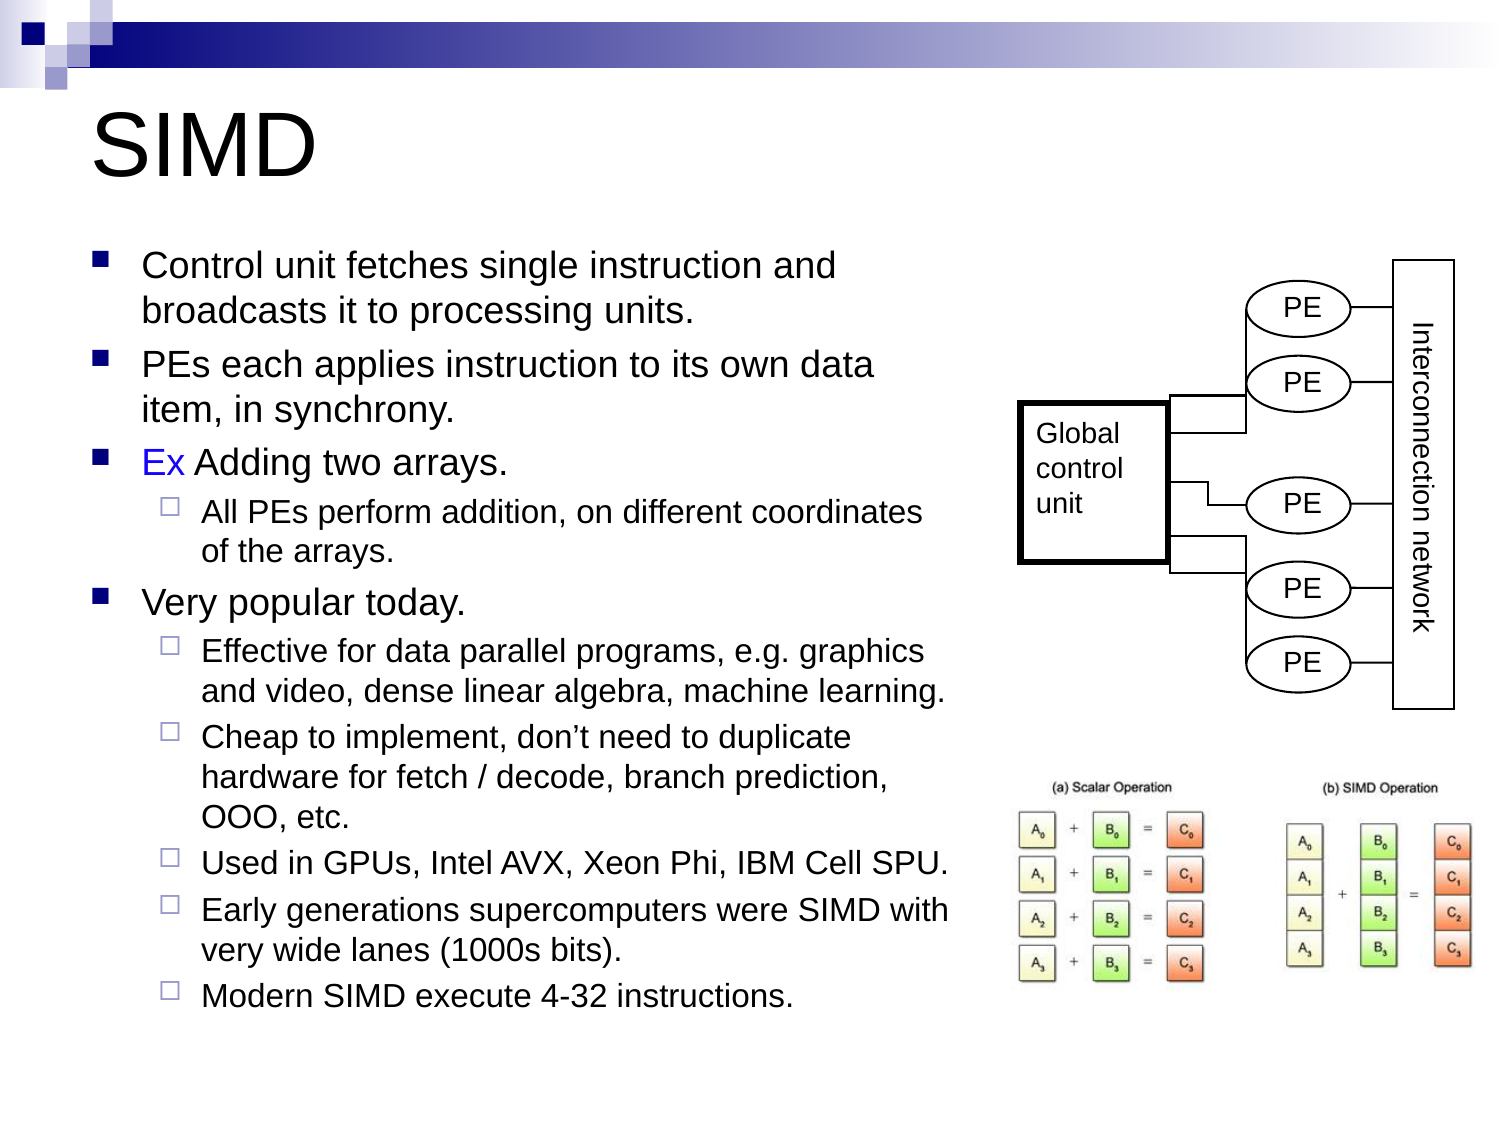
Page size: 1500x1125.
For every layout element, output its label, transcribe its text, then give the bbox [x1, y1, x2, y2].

list Control unit fetches single instruction and broadcasts it to processing units. PEs each applies instruction to its own data item, in synchrony. Ex Adding two arrays. All PEs perform addition, on different coordinates of the arrays. Very popular today. Effective for data parallel programs, e.g. graphics and video, dense linear algebra, machine learning. Cheap to implement, don’t need to duplicate hardware for fetch / decode, branch prediction, OOO, etc. Used in GPUs, Intel AVX, Xeon Phi, IBM Cell SPU. Early generations supercomputers were SIMD with very wide lanes (1000s bits). Modern SIMD execute 4-32 instructions. [75, 232, 967, 1073]
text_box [1020, 260, 1455, 710]
picture [1002, 753, 1500, 1013]
title SIMD [75, 75, 1425, 205]
